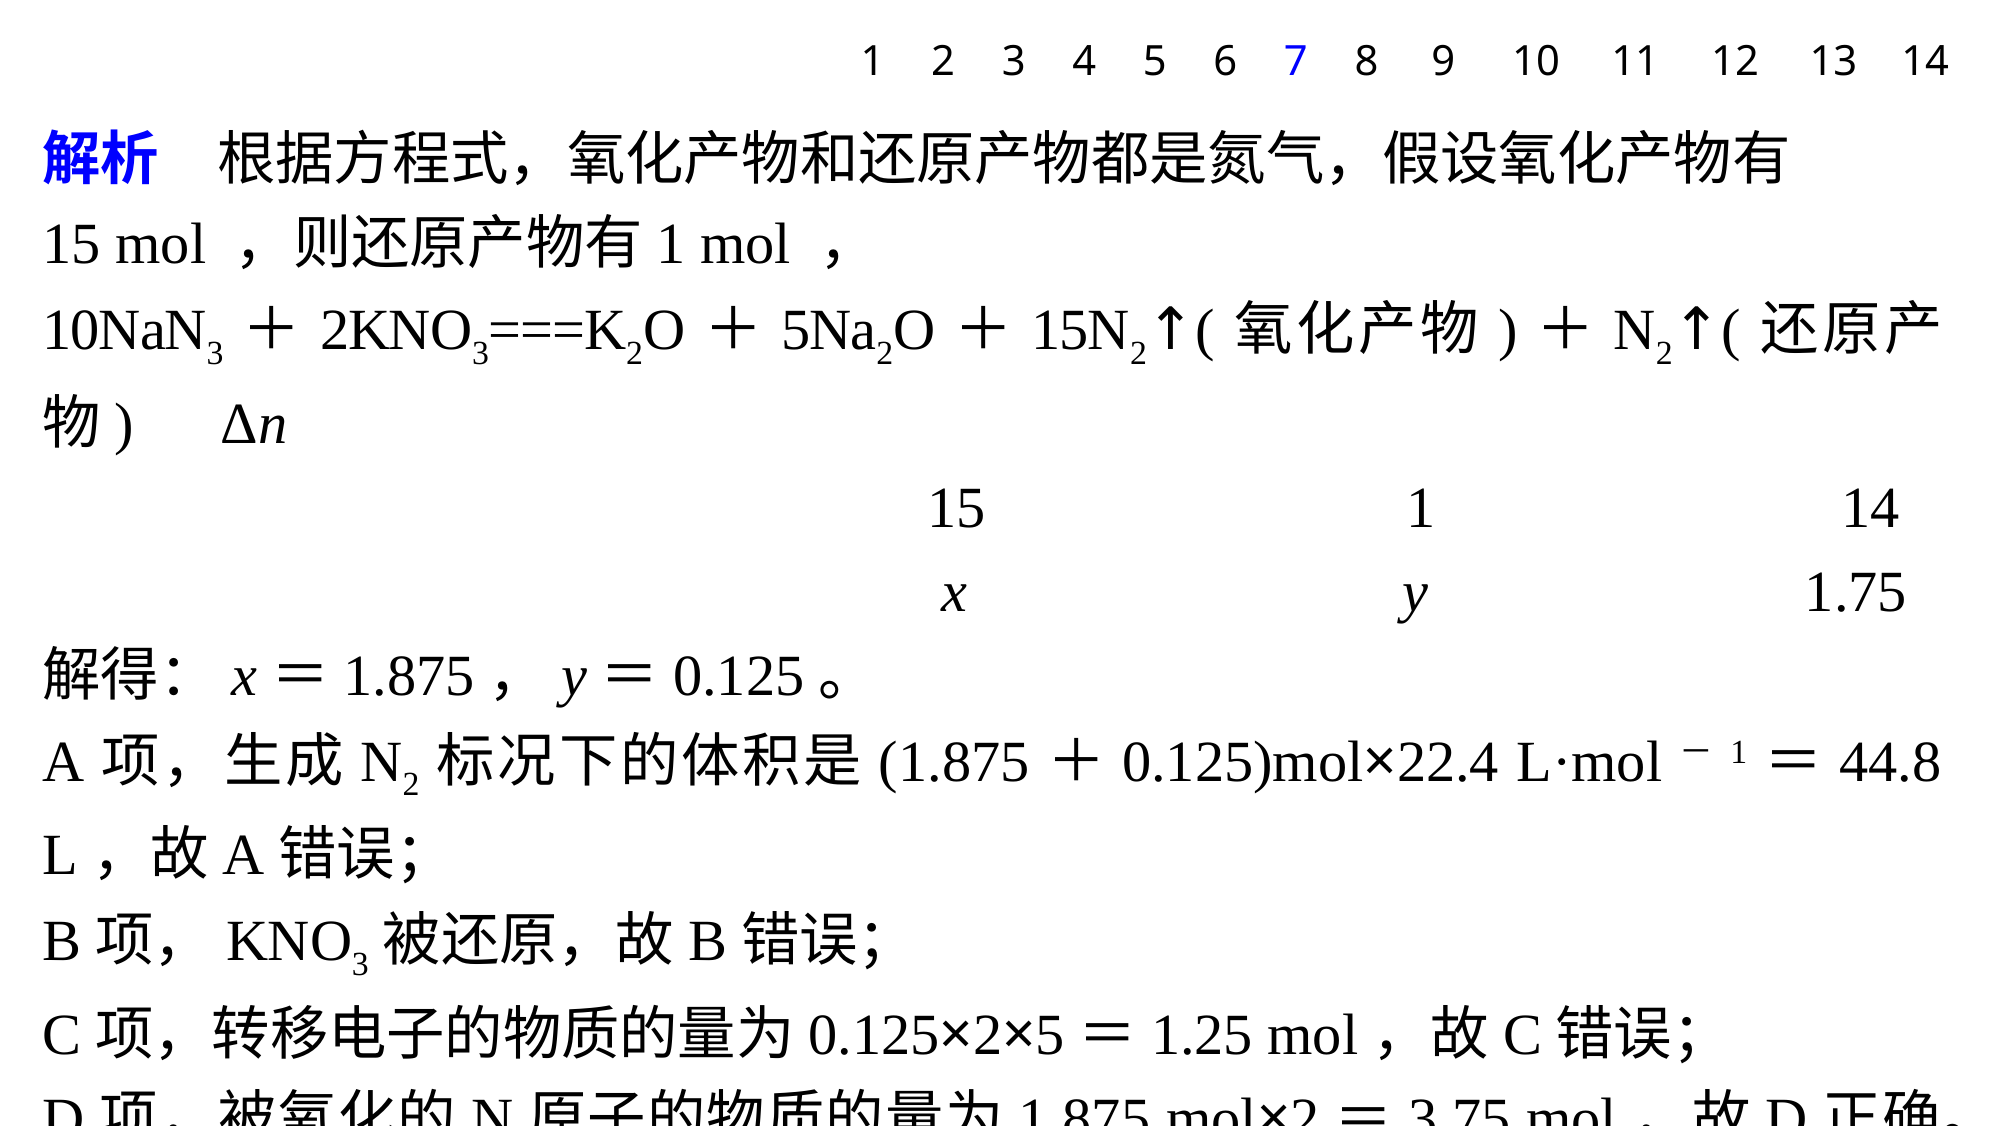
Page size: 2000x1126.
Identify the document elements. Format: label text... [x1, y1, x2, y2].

text_box 14 [1886, 11, 1965, 106]
text_box 2 [913, 11, 973, 106]
text_box 10 [1490, 11, 1582, 106]
text_box 6 [1195, 11, 1255, 106]
text_box 7 [1266, 11, 1326, 106]
text_box 1 [843, 11, 903, 106]
text_box 9 [1407, 11, 1480, 106]
text_box 3 [984, 11, 1044, 106]
text_box 13 [1792, 11, 1875, 106]
text_box 5 [1125, 11, 1185, 106]
text_box 11 [1592, 11, 1678, 106]
text_box 解析 根据方程式，氧化产物和还原产物都是氮气，假设氧化产物有 15 mol ，则还原产物有1 mol ， 10NaN3＋2KNO3===K2O＋5Na2O＋15N2↑(氧化产物)＋N2↑(还原产物) Δn 15 1 14 x y 1.75 解得：x＝1.875，y＝0.125。 A项，生成N2标况下的体积是(1.875＋0.125)mol×22.4 L·mol－1＝44.8 L，故A错误； B项，KNO3被还原，故B错误； C项，转移电子的物质的量为0.125×2×5＝1.25 mol，故C错误； D项，被氧化的N原子的物质的量为1.875 mol×2＝3.75 mol，故D正确。 答案 D [27, 99, 1957, 1126]
text_box 4 [1054, 11, 1114, 106]
text_box 12 [1689, 11, 1781, 106]
text_box 8 [1336, 11, 1397, 106]
